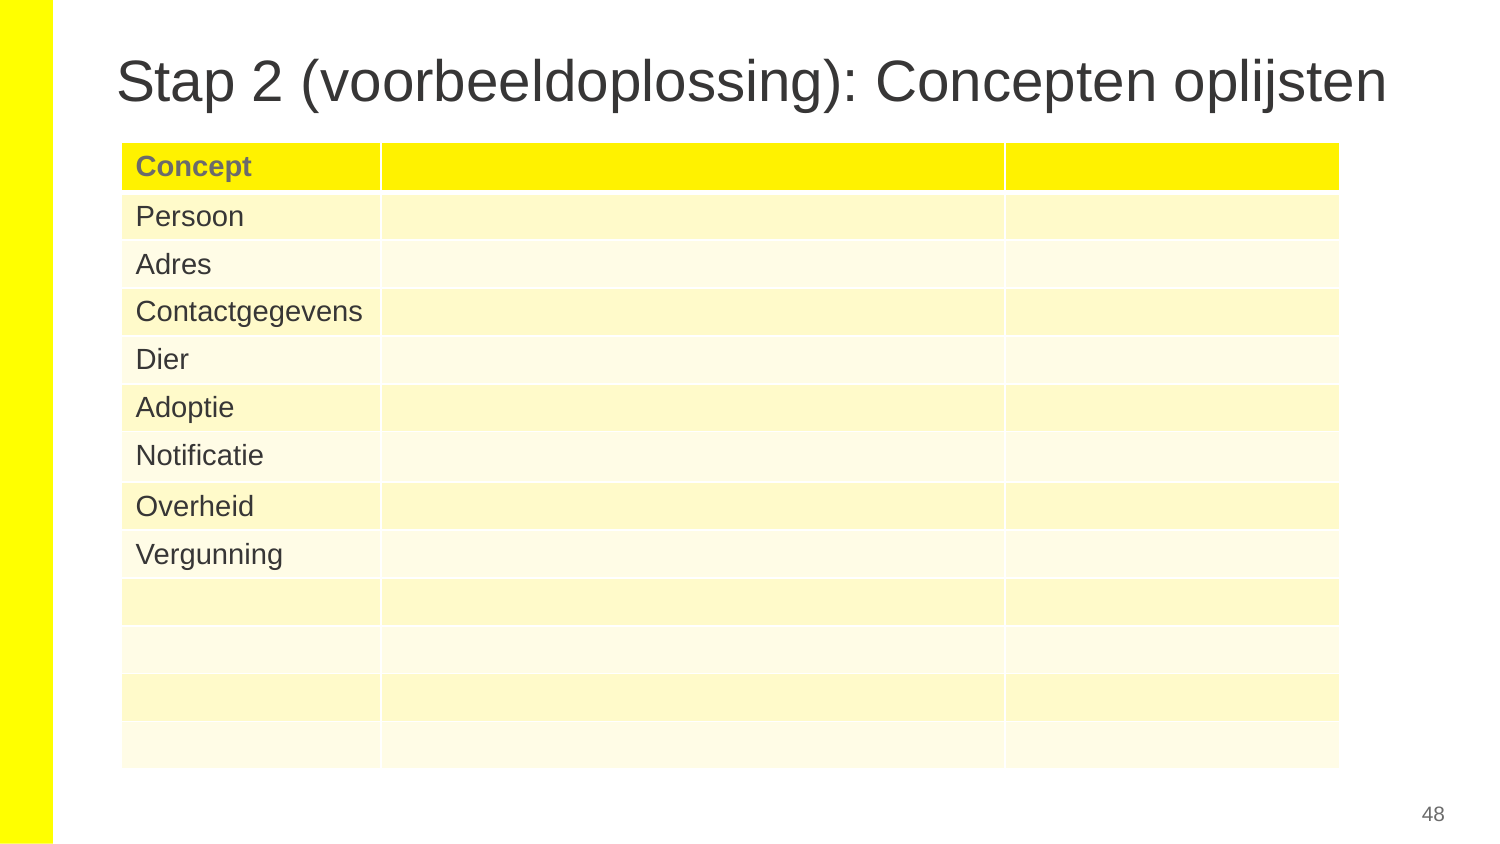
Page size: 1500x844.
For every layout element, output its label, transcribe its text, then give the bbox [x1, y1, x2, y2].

table_cell [1006, 385, 1339, 431]
table_cell [382, 337, 1004, 383]
table_cell [382, 483, 1004, 529]
table_cell [1006, 674, 1339, 721]
table_cell [382, 627, 1004, 673]
table_cell [1006, 531, 1339, 577]
table_cell [382, 241, 1004, 287]
table_cell Contactgegevens [122, 289, 380, 335]
table_cell Adres [122, 241, 380, 287]
table_cell [1006, 432, 1339, 481]
table_header [1006, 143, 1339, 190]
table_header Concept [122, 143, 380, 190]
table_cell Notificatie [122, 432, 380, 481]
table_cell [382, 674, 1004, 721]
table_cell [122, 579, 380, 625]
table_cell [382, 289, 1004, 335]
table_cell [122, 674, 380, 721]
title Stap 2 (voorbeeldoplossing): Concepten oplijsten [103, 44, 1442, 167]
table_cell [382, 195, 1004, 239]
table_cell [122, 627, 380, 673]
table_cell Persoon [122, 195, 380, 239]
table_cell [382, 385, 1004, 431]
table_cell [1006, 483, 1339, 529]
table_cell [1006, 337, 1339, 383]
table_cell [1006, 627, 1339, 673]
table_header [382, 143, 1004, 190]
table_cell Overheid [122, 483, 380, 529]
slide_number 48 [1339, 796, 1452, 829]
table_cell Adoptie [122, 385, 380, 431]
table_cell [382, 579, 1004, 625]
table_cell [382, 722, 1004, 768]
table_cell [1006, 241, 1339, 287]
table_cell [1006, 579, 1339, 625]
table_cell Dier [122, 337, 380, 383]
table_cell [382, 531, 1004, 577]
table_cell Vergunning [122, 531, 380, 577]
table_cell [1006, 289, 1339, 335]
table_cell [1006, 195, 1339, 239]
table_cell [1006, 722, 1339, 768]
table_cell [122, 722, 380, 768]
table_cell [382, 432, 1004, 481]
